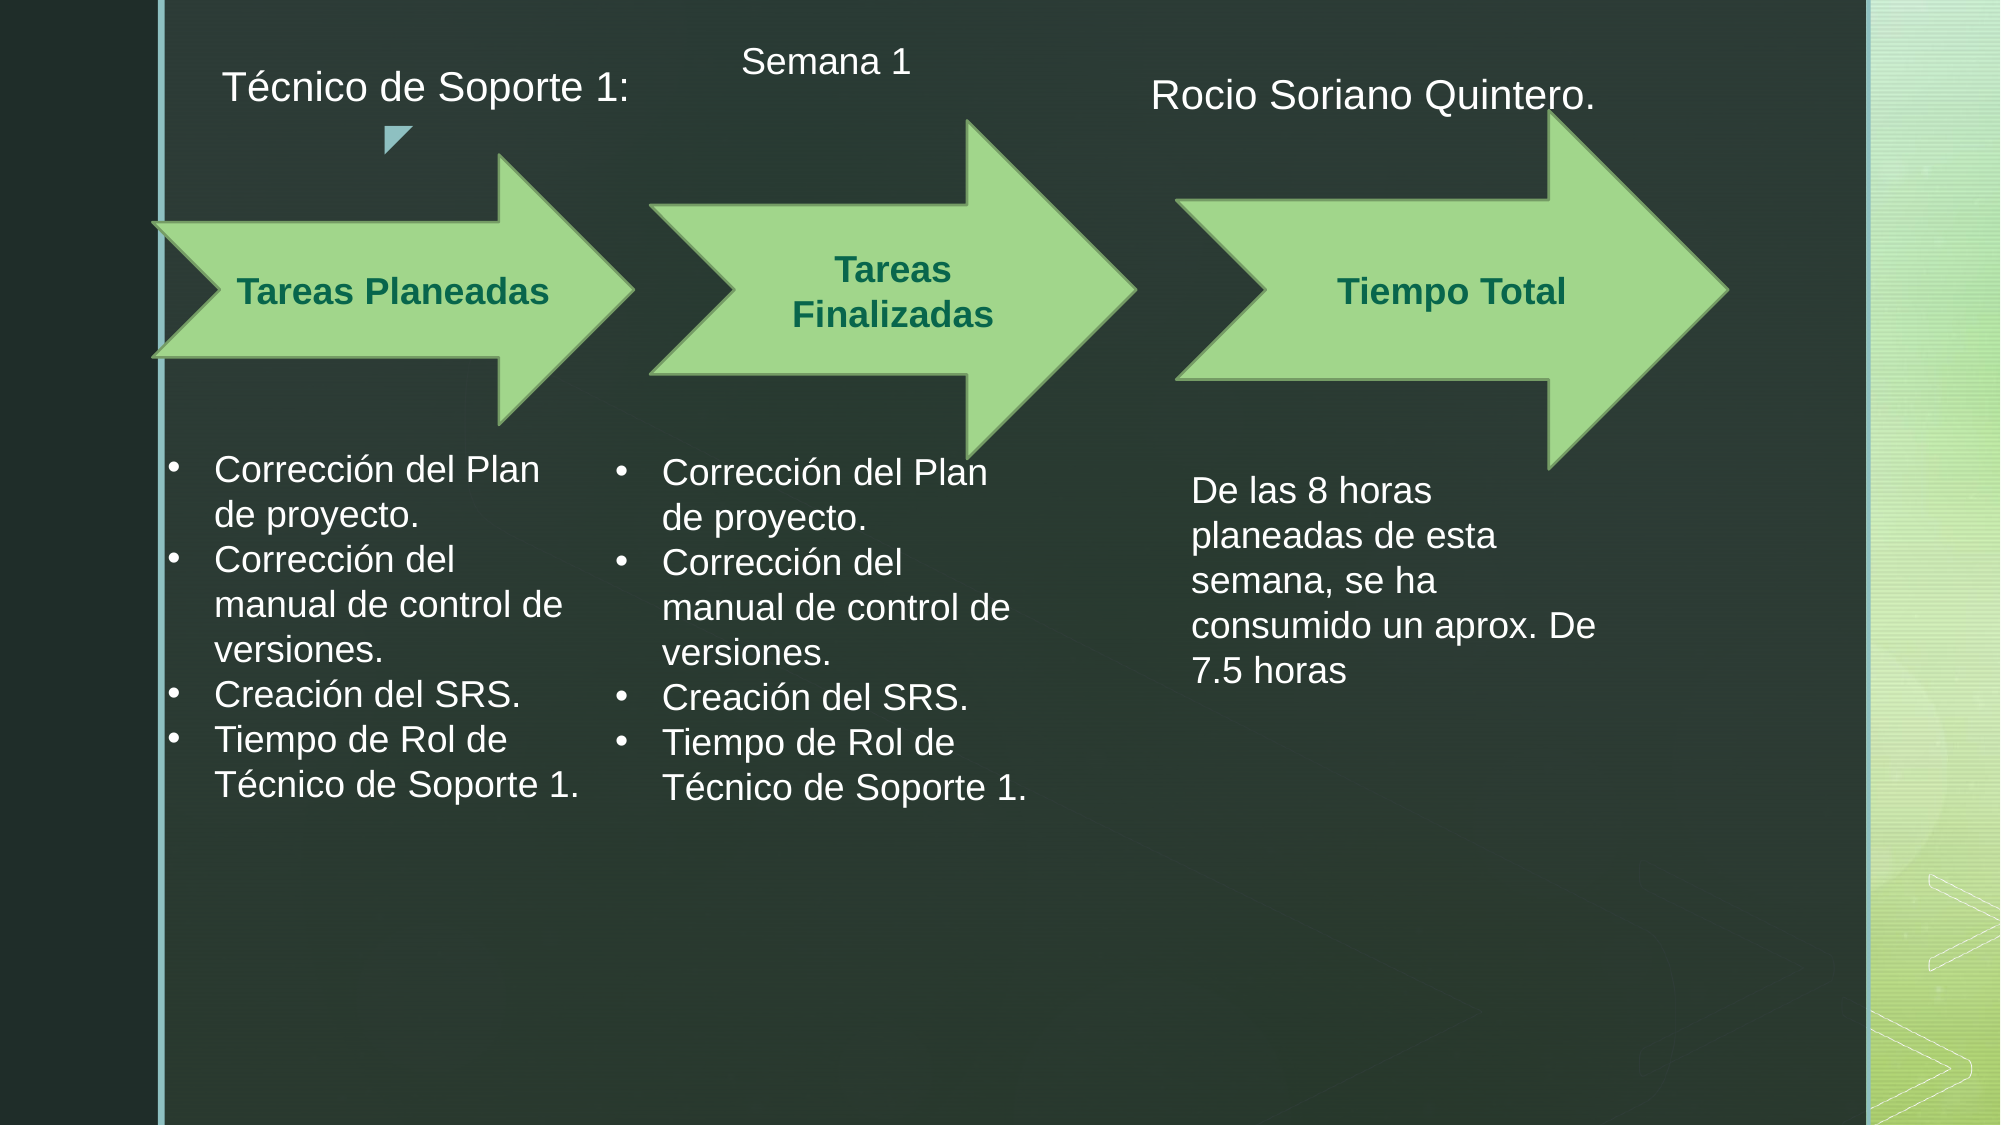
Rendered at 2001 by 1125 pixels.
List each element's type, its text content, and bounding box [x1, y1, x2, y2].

text_box Corrección del Plan de proyecto. Corrección del manual de control de versiones. Creación del SRS. Tiempo de Rol de Técnico de Soporte 1. [599, 440, 1048, 816]
text_box Corrección del Plan de proyecto. Corrección del manual de control de versiones. Creación del SRS. Tiempo de Rol de Técnico de Soporte 1. [152, 437, 600, 813]
text_box De las 8 horas planeadas de esta semana, se ha consumido un aprox. De 7.5 horas [1176, 459, 1624, 744]
text_box Tareas Planeadas [152, 154, 635, 425]
text_box Rocio Soriano Quintero. [1135, 60, 1762, 126]
text_box Tiempo Total [1176, 126, 1729, 459]
picture [1871, 0, 2001, 1125]
text_box Técnico de Soporte 1: [206, 52, 694, 118]
text_box Semana 1 [726, 29, 1729, 90]
text_box Tareas Finalizadas [649, 120, 1137, 440]
